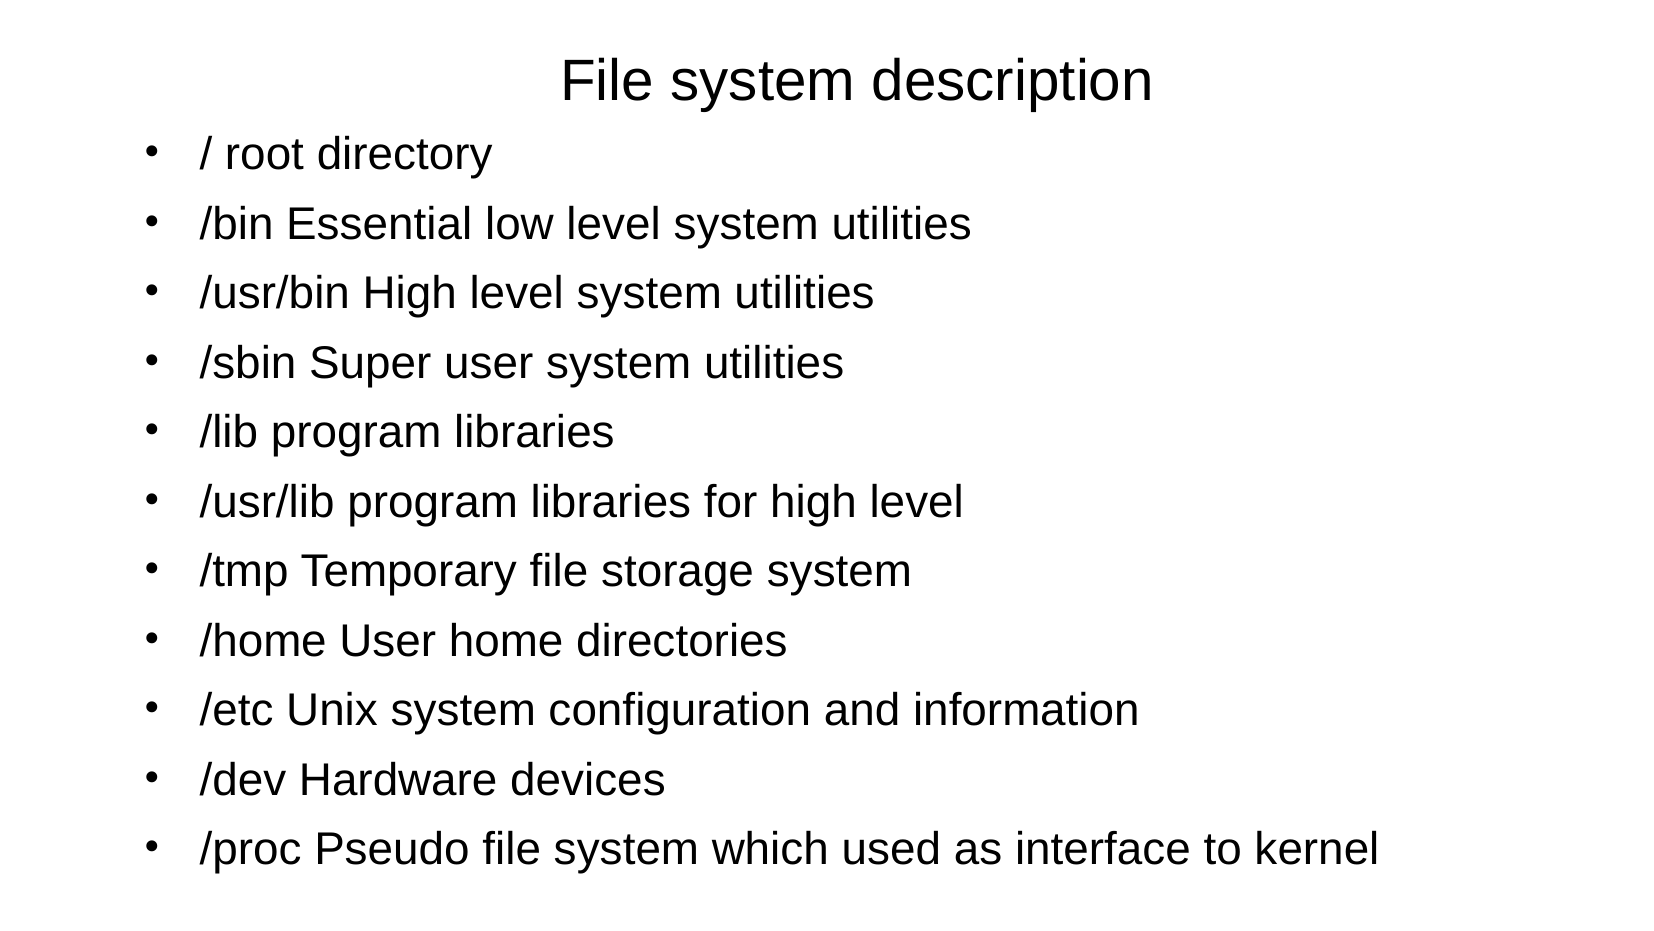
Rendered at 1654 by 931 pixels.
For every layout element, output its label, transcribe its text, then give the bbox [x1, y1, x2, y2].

text_box File system description [155, 0, 1561, 155]
text_box / root directory /bin Essential low level system utilities /usr/bin High level system utilities /sbin Super user system utilities /lib program libraries /usr/lib program libraries for high level /tmp Temporary file storage system /home User home directories /etc Unix system configuration and information /dev Hardware devices /proc Pseudo file system which used as interface to kernel [129, 116, 1535, 901]
